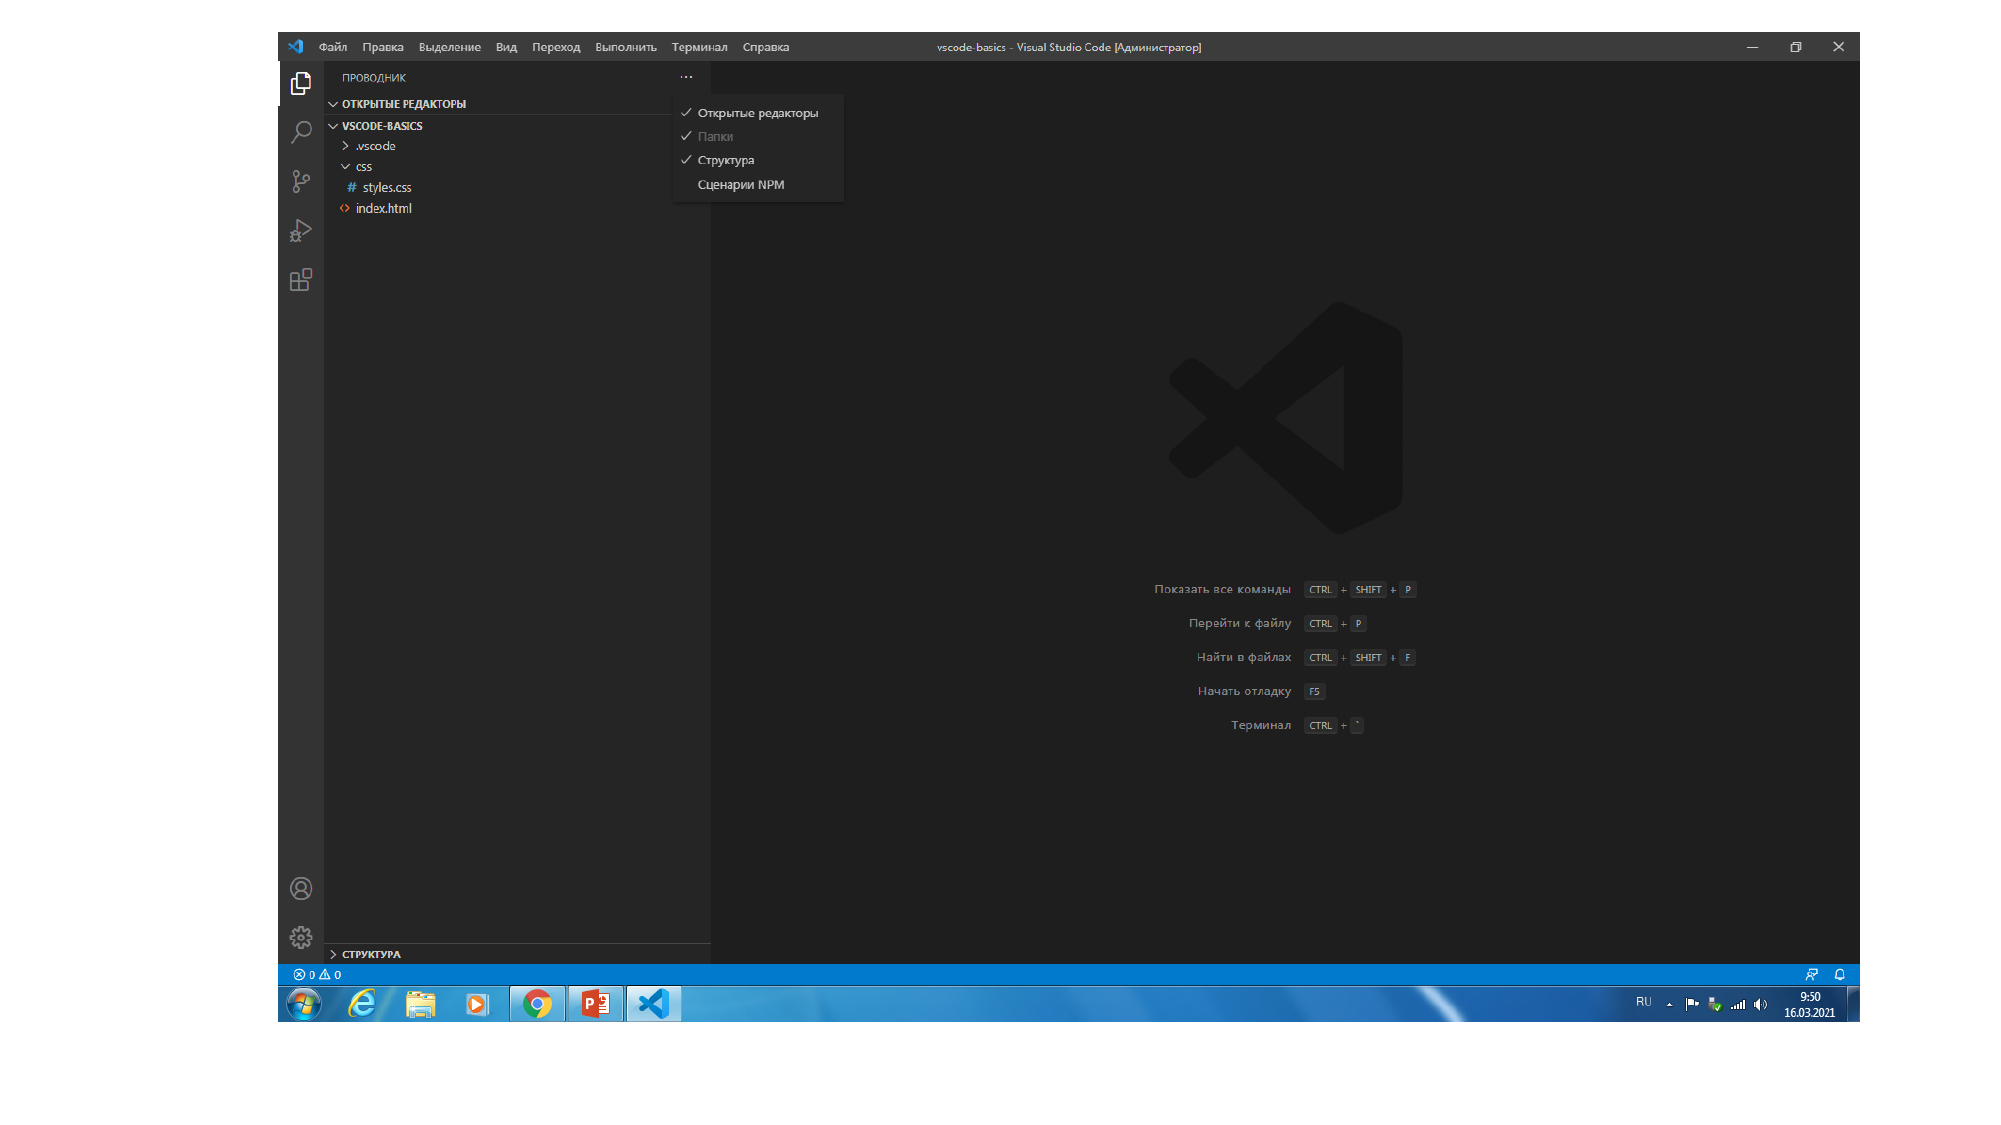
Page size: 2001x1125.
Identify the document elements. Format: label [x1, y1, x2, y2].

picture [277, 32, 1860, 1022]
